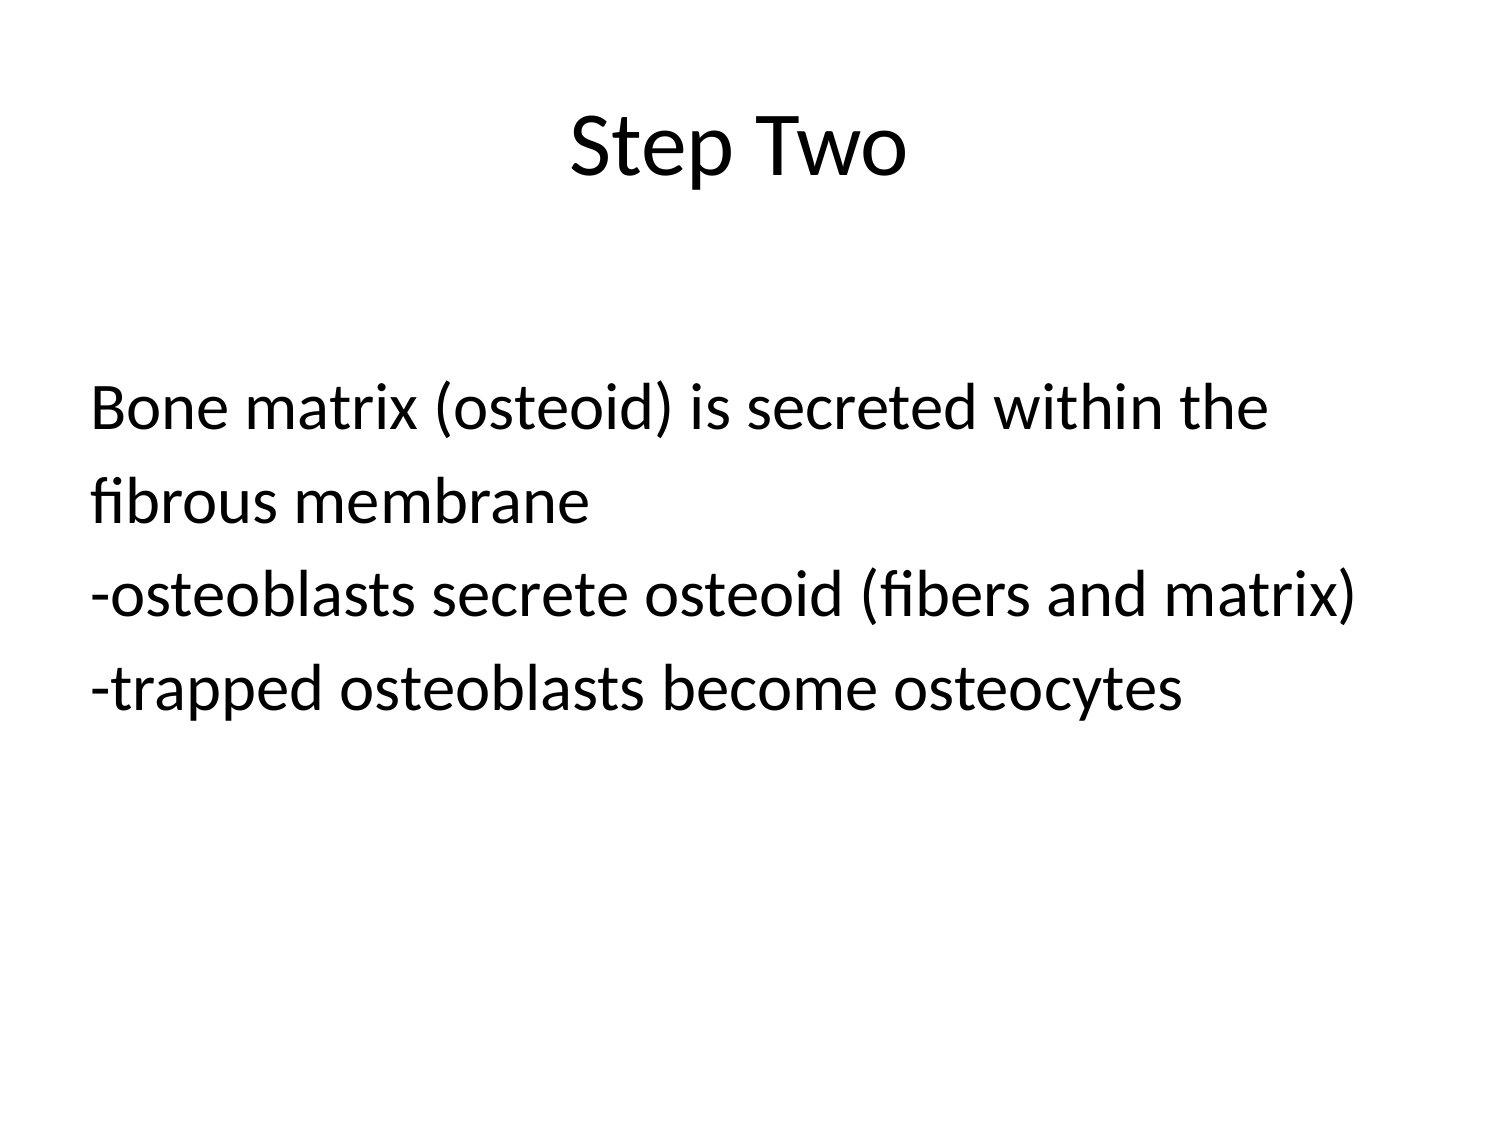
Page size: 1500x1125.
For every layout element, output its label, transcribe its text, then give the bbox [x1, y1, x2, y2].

list Bone matrix (osteoid) is secreted within the fibrous membrane -osteoblasts secrete osteoid (fibers and matrix) -trapped osteoblasts become osteocytes [75, 262, 1425, 1005]
title Step Two [75, 45, 1425, 233]
